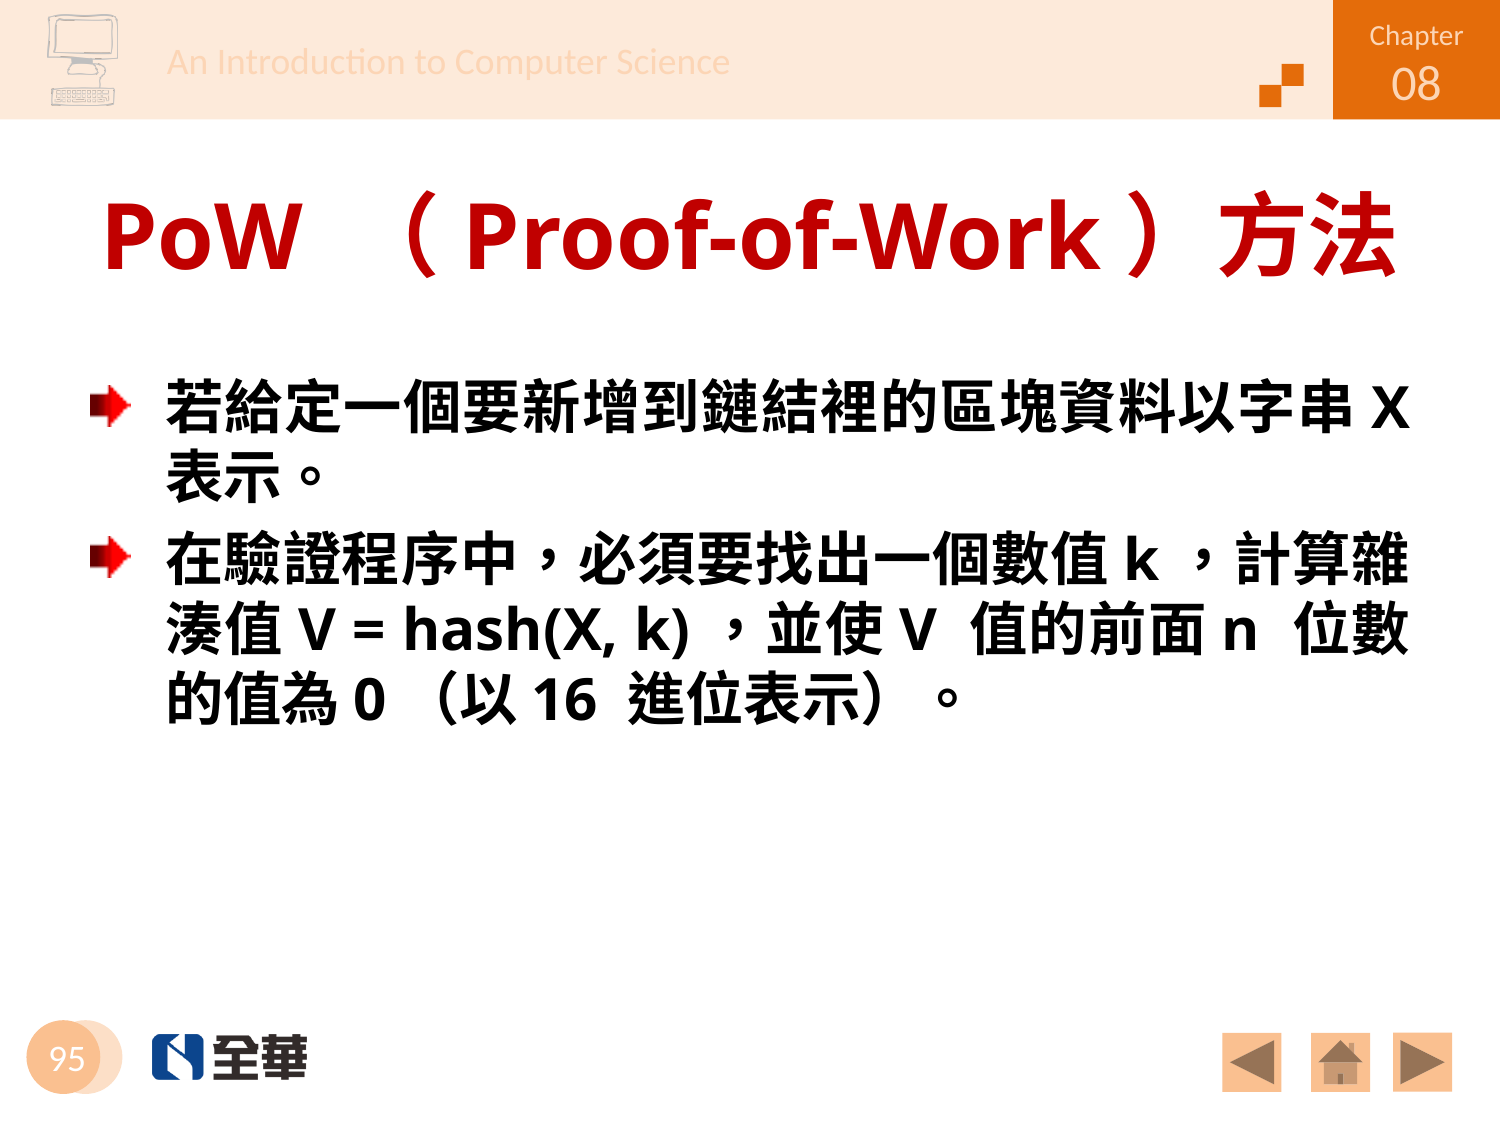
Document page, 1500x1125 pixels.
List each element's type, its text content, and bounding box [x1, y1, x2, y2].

picture [152, 1034, 307, 1080]
title PoW （Proof-of-Work）方法 [75, 138, 1425, 327]
picture [90, 536, 131, 578]
list 若給定一個要新增到鏈結裡的區塊資料以字串X 表示。 在驗證程序中，必須要找出一個數值k，計算雜湊值V = hash(X, k)，並使V 值的前面n 位數的值為0（以16 進位表示）。 [75, 363, 1425, 1005]
picture [47, 14, 118, 106]
picture [90, 385, 131, 427]
